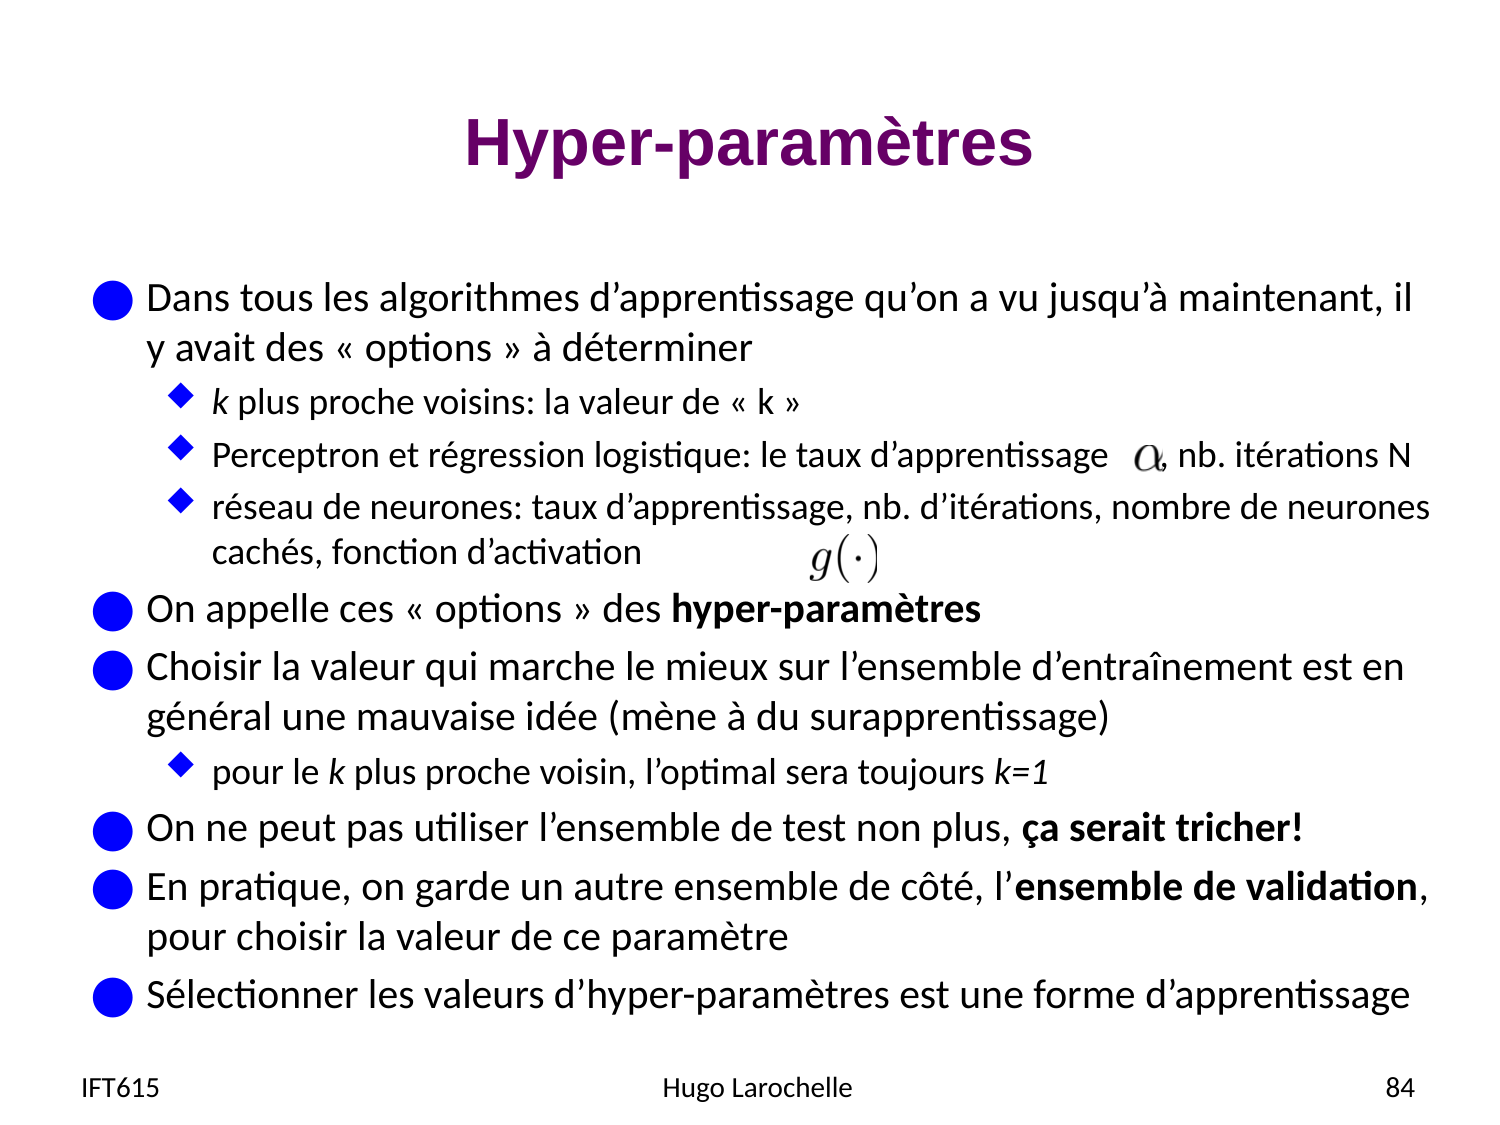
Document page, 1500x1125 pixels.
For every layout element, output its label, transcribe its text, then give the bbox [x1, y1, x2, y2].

slide_number 84 [1080, 1056, 1431, 1117]
title Hyper-paramètres [75, 45, 1425, 233]
picture [1133, 445, 1163, 472]
slide_number IFT615 [66, 1056, 356, 1117]
list Dans tous les algorithmes d’apprentissage qu’on a vu jusqu’à maintenant, il y avait des « options » à déterminer k plus proche voisins: la valeur de « k » Perceptron et régression logistique: le taux d’apprentissage , nb. itérations N réseau de neurones: taux d’apprentissage, nb. d’itérations, nombre de neurones cachés, fonction d’activation On appelle ces « options » des hyper-paramètres Choisir la valeur qui marche le mieux sur l’ensemble d’entraînement est en général une mauvaise idée (mène à du surapprentissage) pour le k plus proche voisin, l’optimal sera toujours k=1 On ne peut pas utiliser l’ensemble de test non plus, ça serait tricher! En pratique, on garde un autre ensemble de côté, l’ensemble de validation, pour choisir la valeur de ce paramètre Sélectionner les valeurs d’hyper-paramètres est une forme d’apprentissage [75, 262, 1451, 1005]
picture [809, 534, 878, 583]
footer Hugo Larochelle [520, 1056, 996, 1117]
